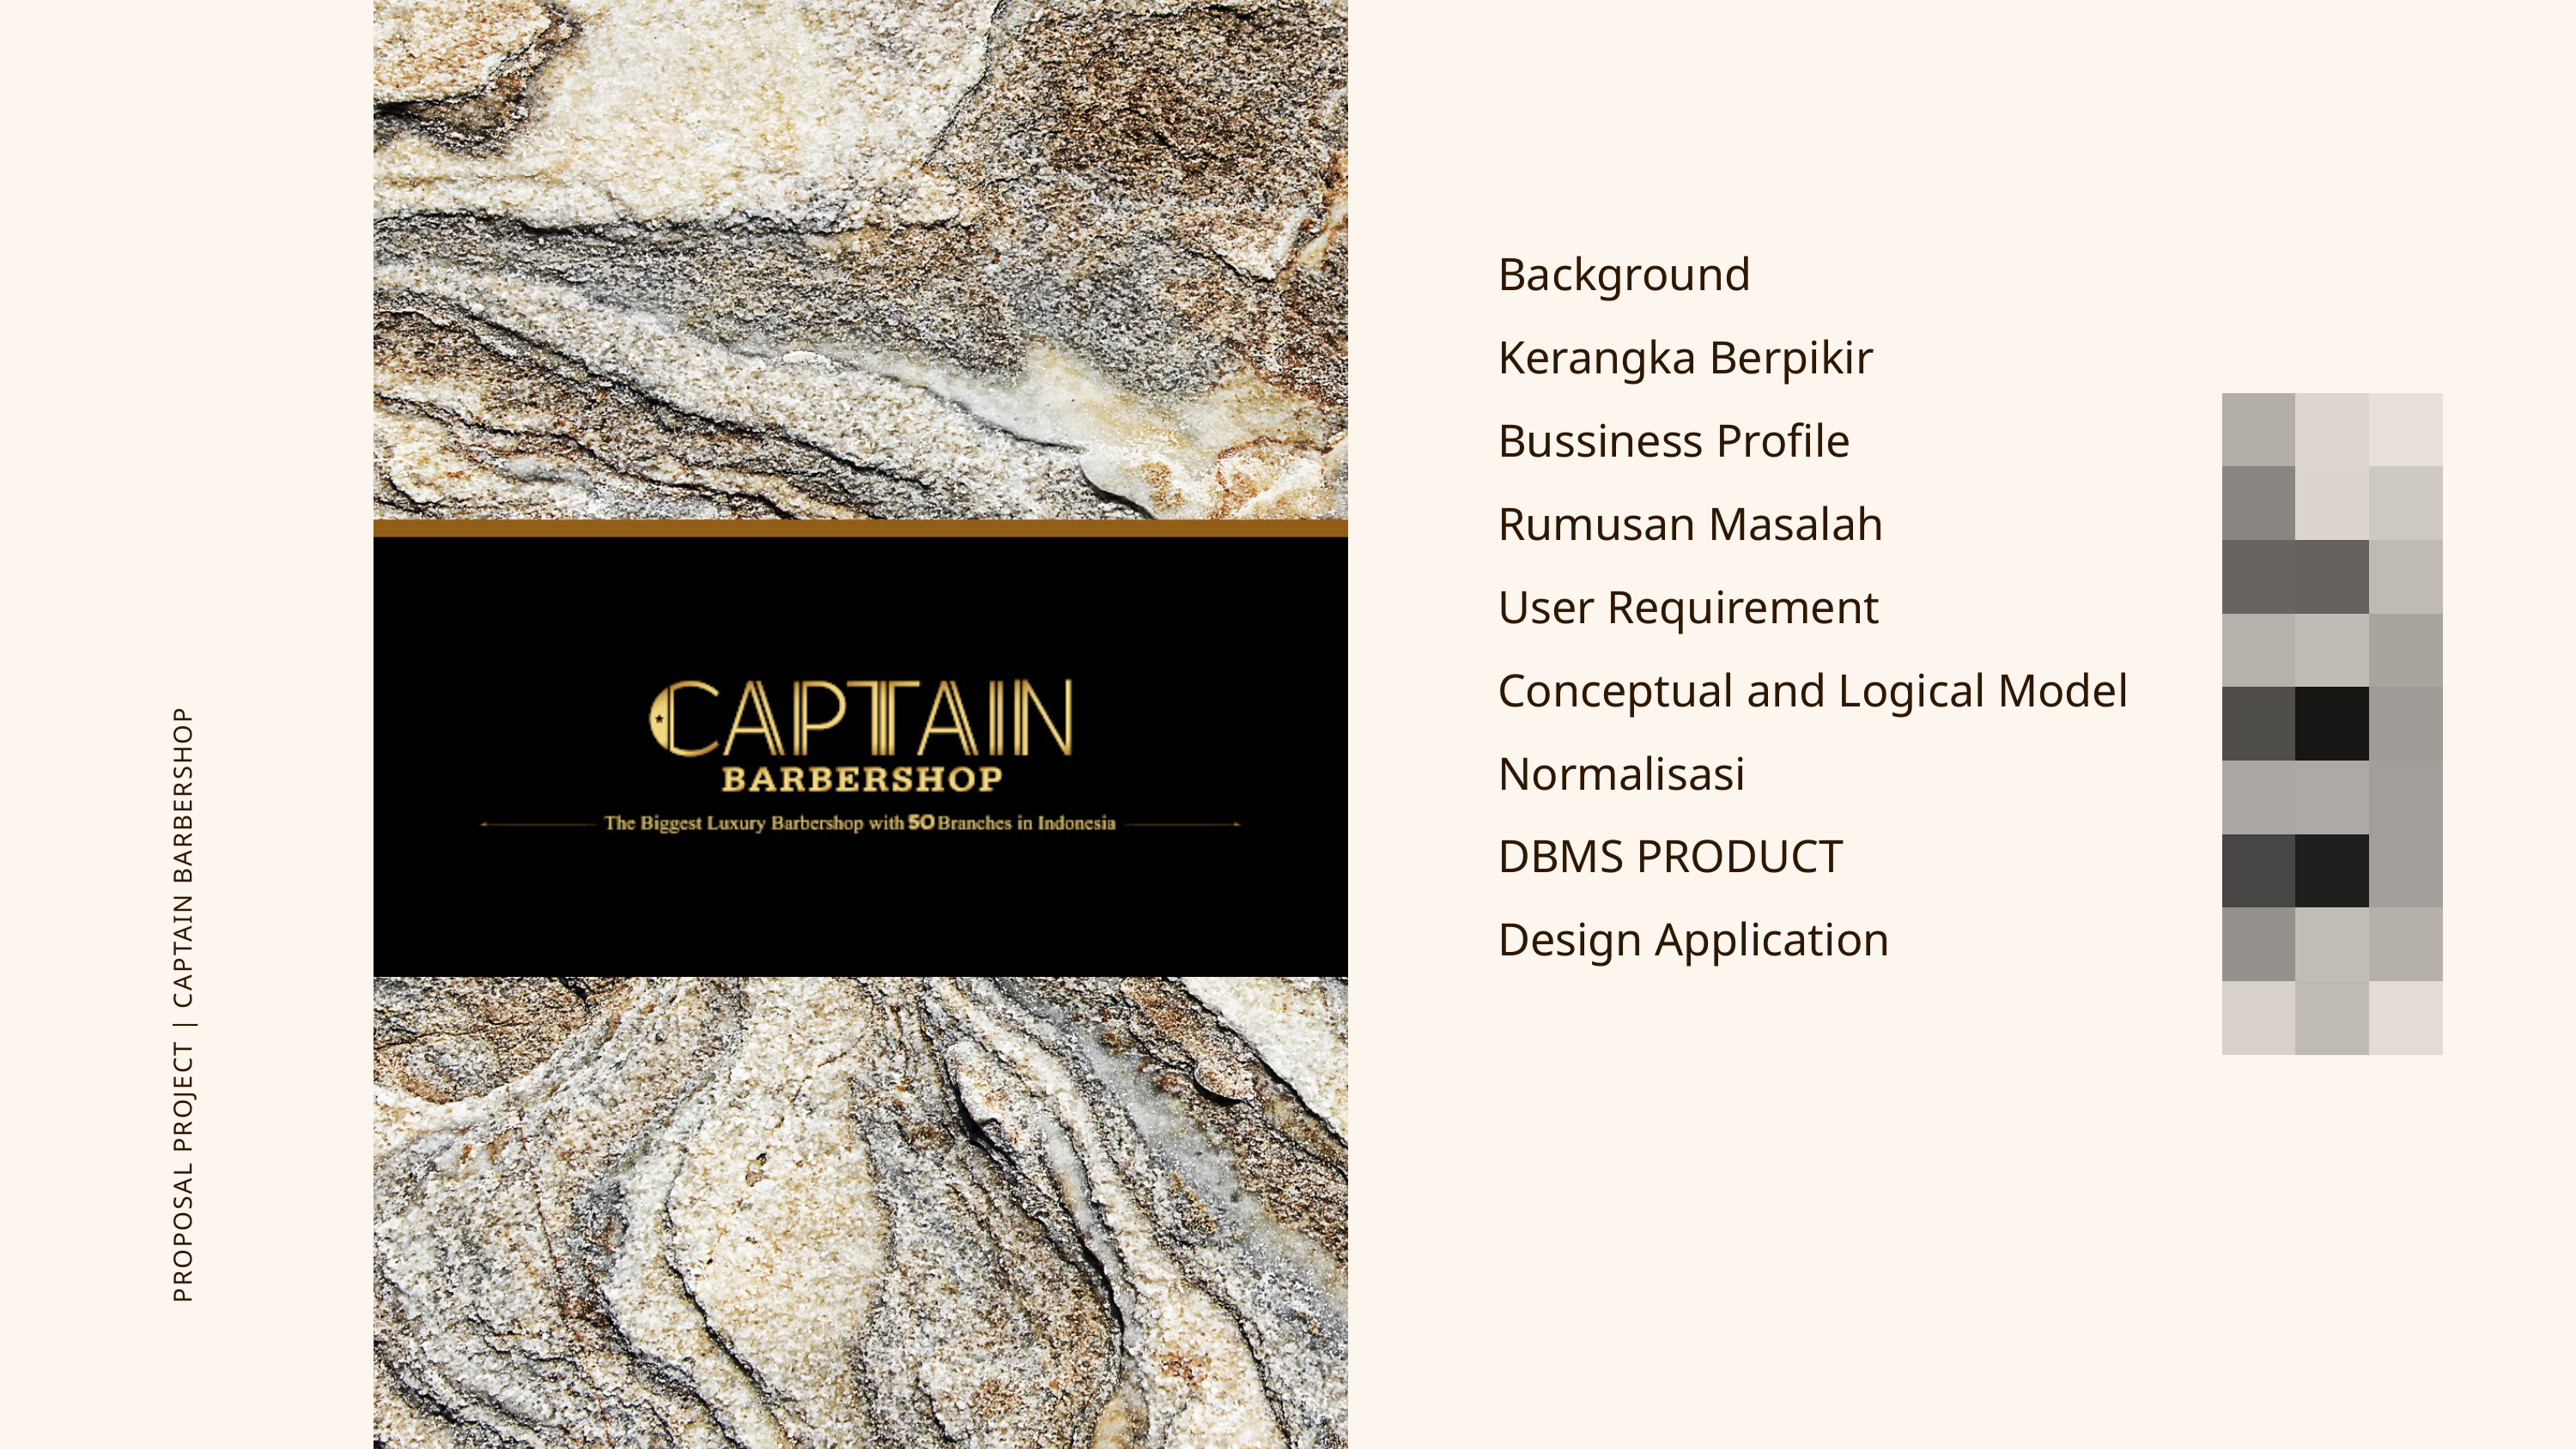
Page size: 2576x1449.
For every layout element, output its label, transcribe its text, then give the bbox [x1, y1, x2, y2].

text_box Background Kerangka Berpikir Bussiness Profile Rumusan Masalah User Requirement Conceptual and Logical Model Normalisasi DBMS PRODUCT Design Application [1498, 216, 2292, 966]
text_box PROPOSAL PROJECT | CAPTAIN BARBERSHOP [161, 524, 197, 1304]
picture [2222, 393, 2443, 1056]
picture [373, 0, 1349, 1449]
